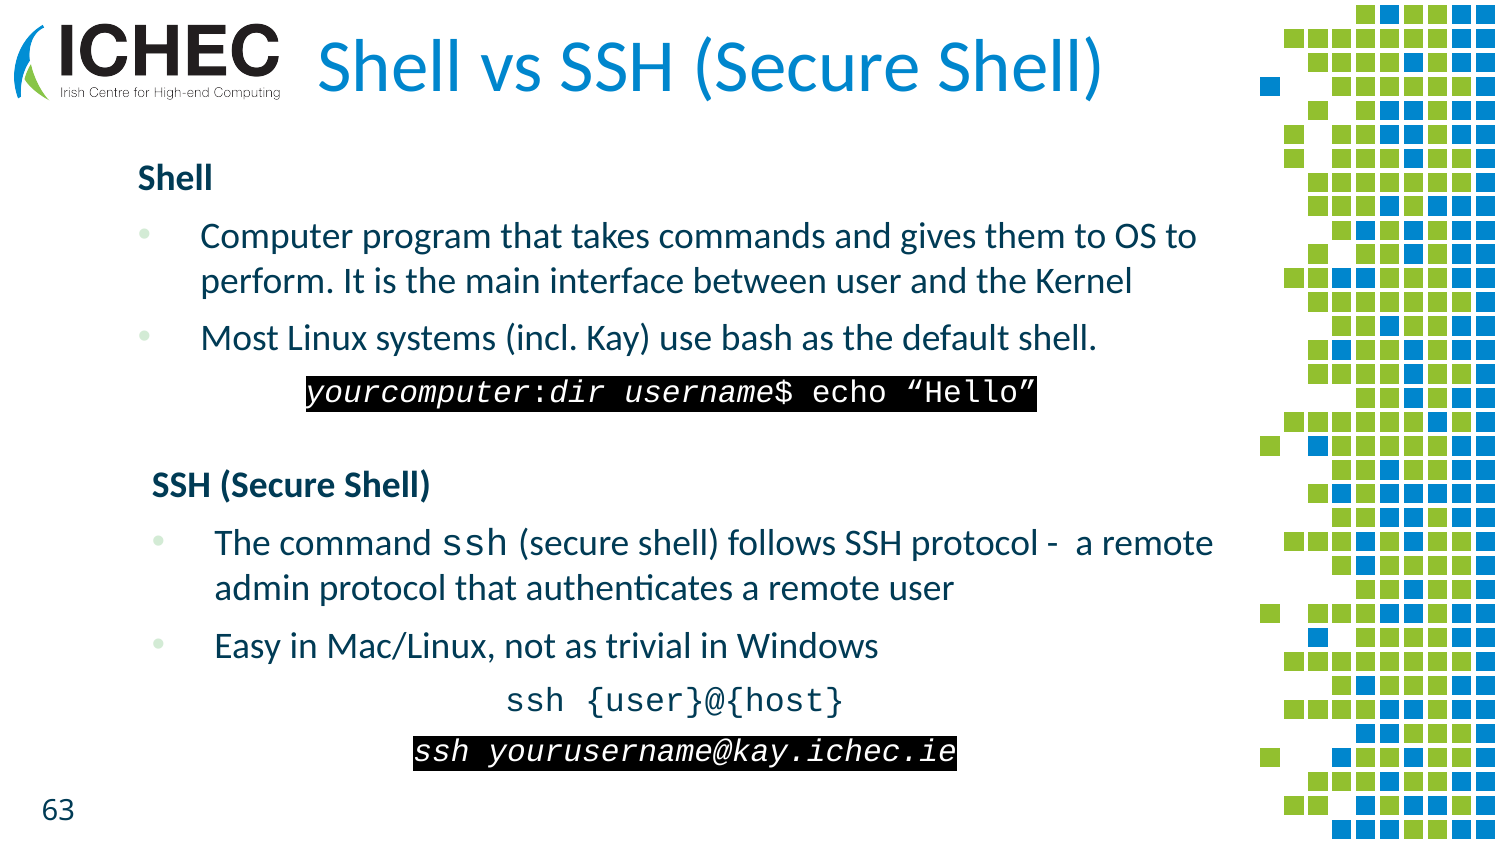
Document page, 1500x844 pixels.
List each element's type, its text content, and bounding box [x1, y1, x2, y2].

list Shell Computer program that takes commands and gives them to OS to perform. It is the main interface between user and the Kernel Most Linux systems (incl. Kay) use bash as the default shell. yourcomputer:dir username$ echo “Hello” [110, 138, 1220, 434]
picture [0, 4, 307, 117]
title Shell vs SSH (Secure Shell) [302, 0, 1269, 122]
text_box SSH (Secure Shell) The command ssh (secure shell) follows SSH protocol - a remote admin protocol that authenticates a remote user Easy in Mac/Linux, not as trivial in Windows ssh {user}@{host} ssh yourusername@kay.ichec.ie [124, 445, 1234, 800]
text_box 63 [26, 779, 117, 844]
